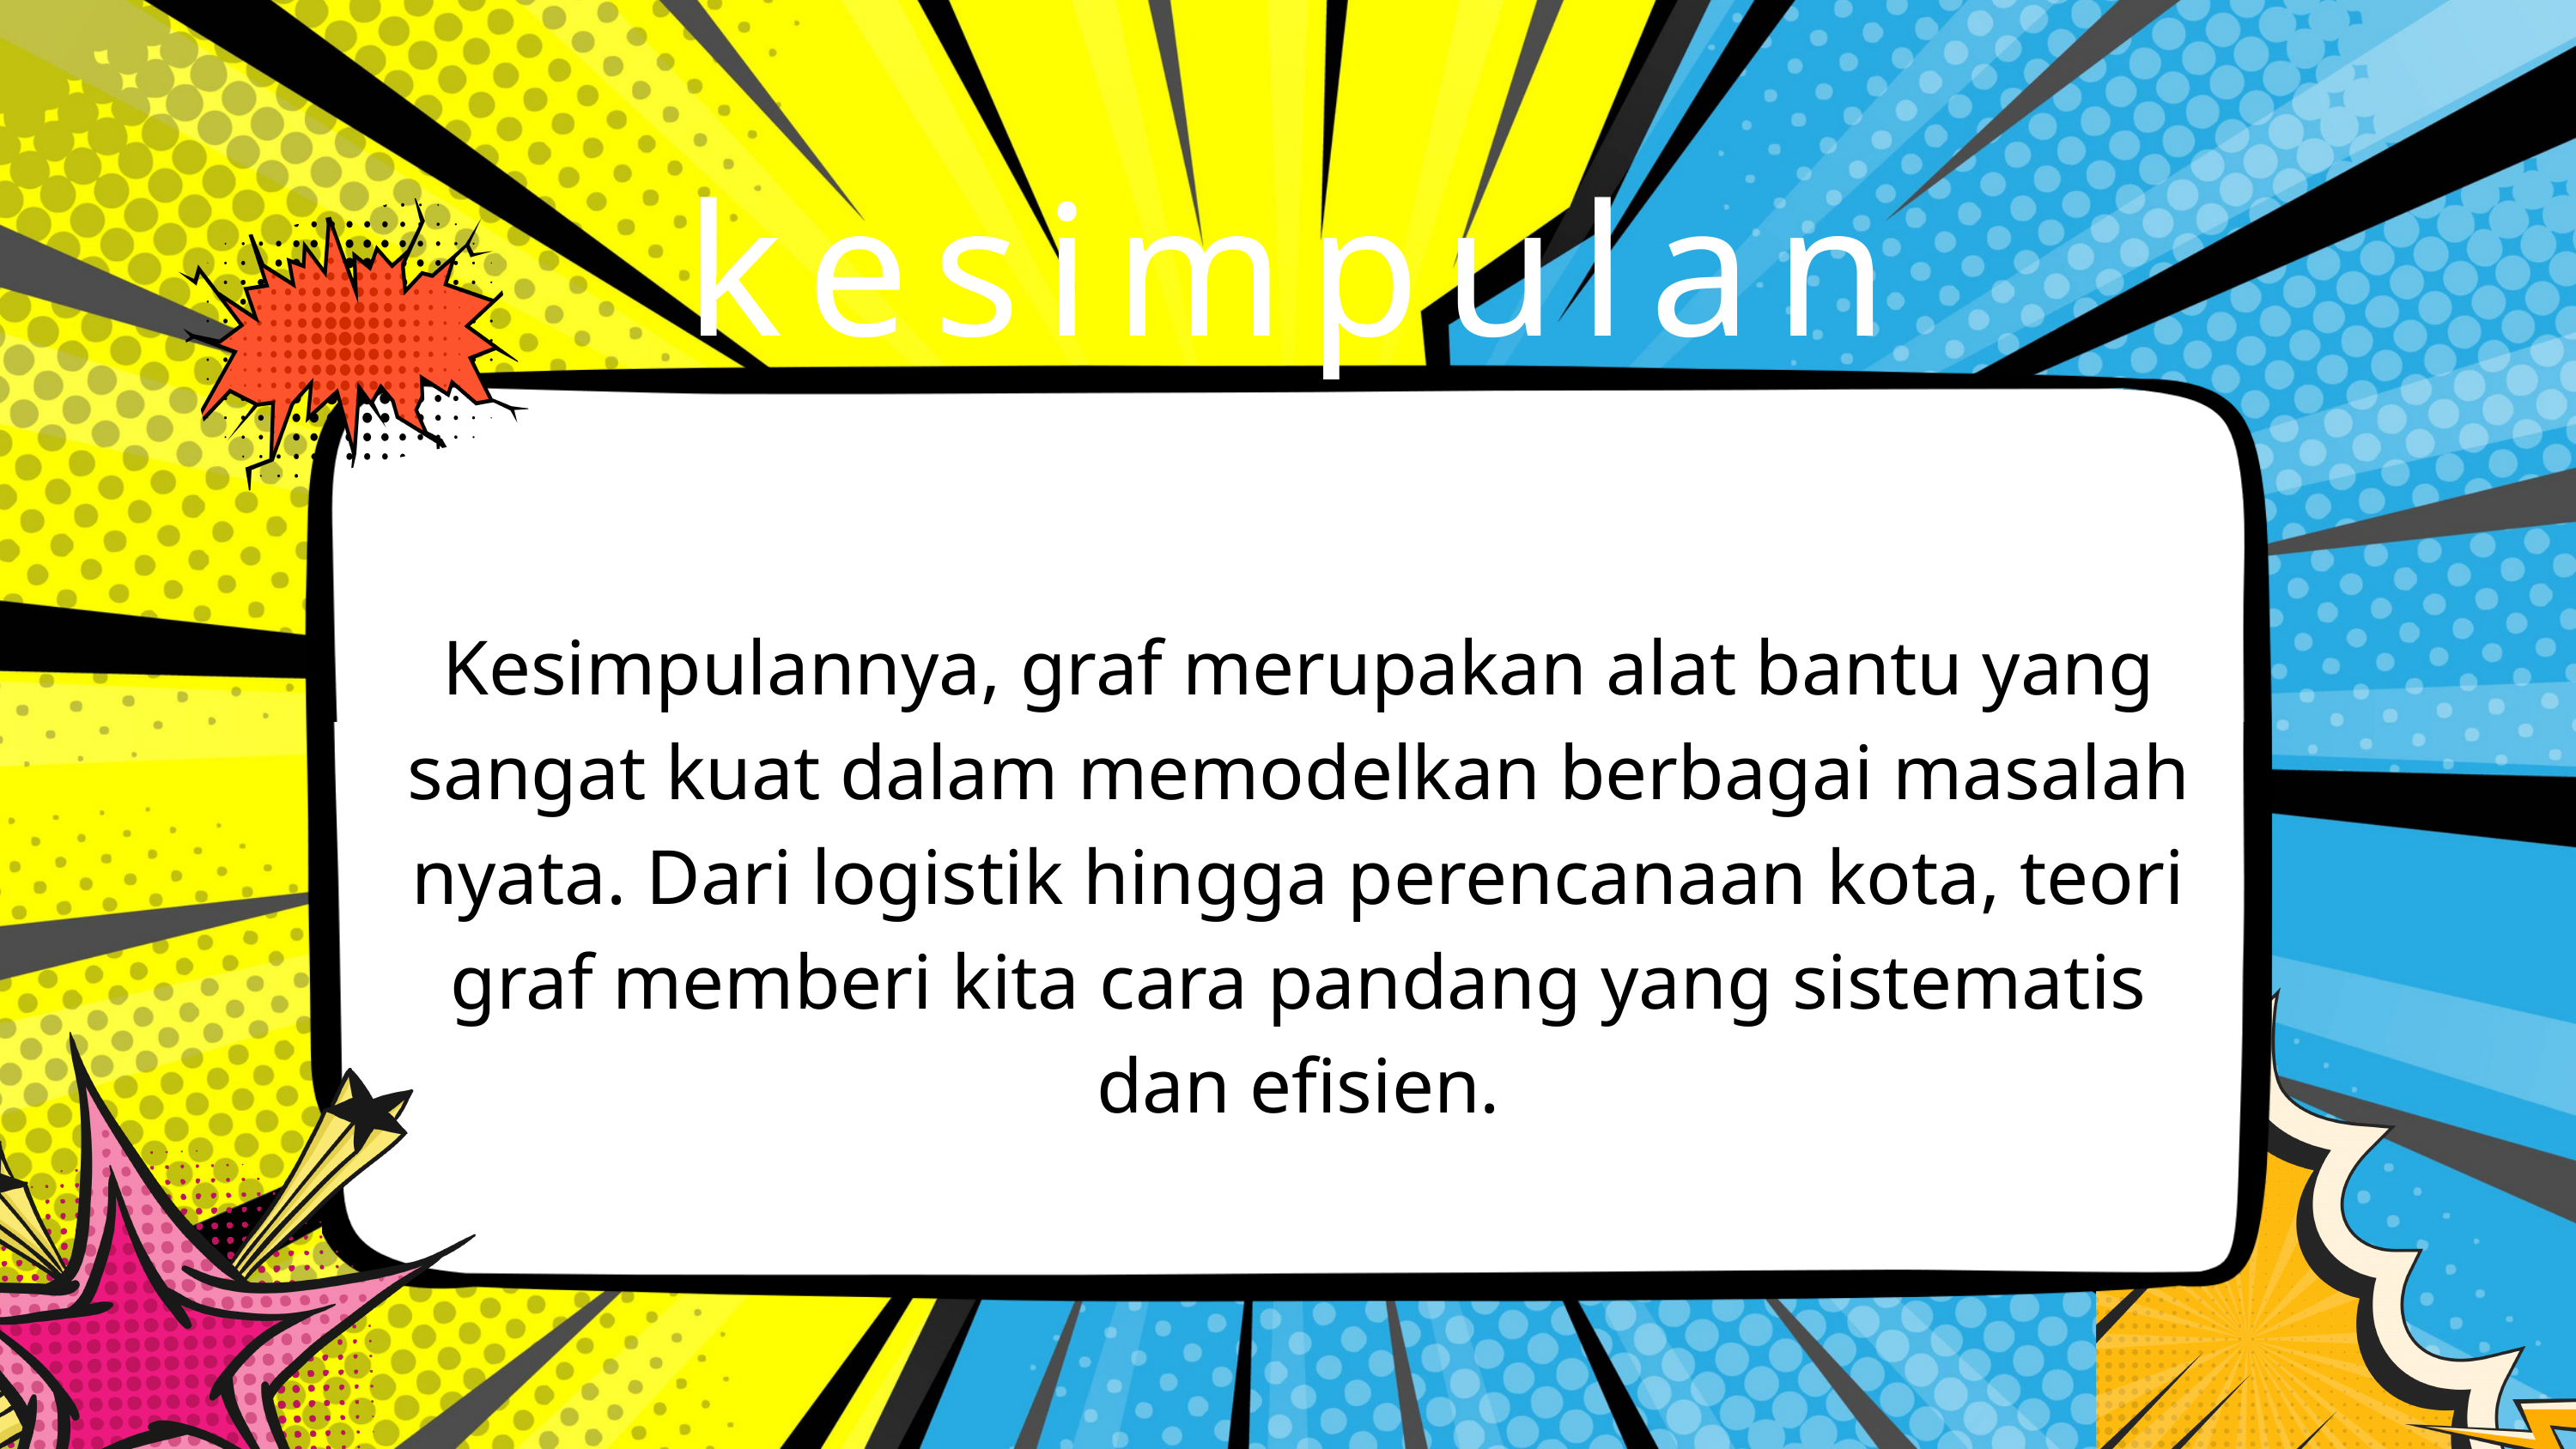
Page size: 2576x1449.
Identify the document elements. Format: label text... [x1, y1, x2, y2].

text_box [303, 363, 2273, 1032]
text_box [476, 1304, 2096, 1449]
text_box kesimpulan [479, 116, 2097, 373]
text_box [0, 1032, 476, 1449]
text_box [166, 184, 533, 497]
text_box [0, 0, 2576, 1032]
text_box Kesimpulannya, graf merupakan alat bantu yang sangat kuat dalam memodelkan berbagai masalah nyata. Dari logistik hingga perencanaan kota, teori graf memberi kita cara pandang yang sistematis dan efisien. [404, 605, 2193, 1129]
text_box [476, 722, 2273, 1304]
text_box [2096, 929, 2576, 1449]
text_box [322, 722, 404, 1032]
